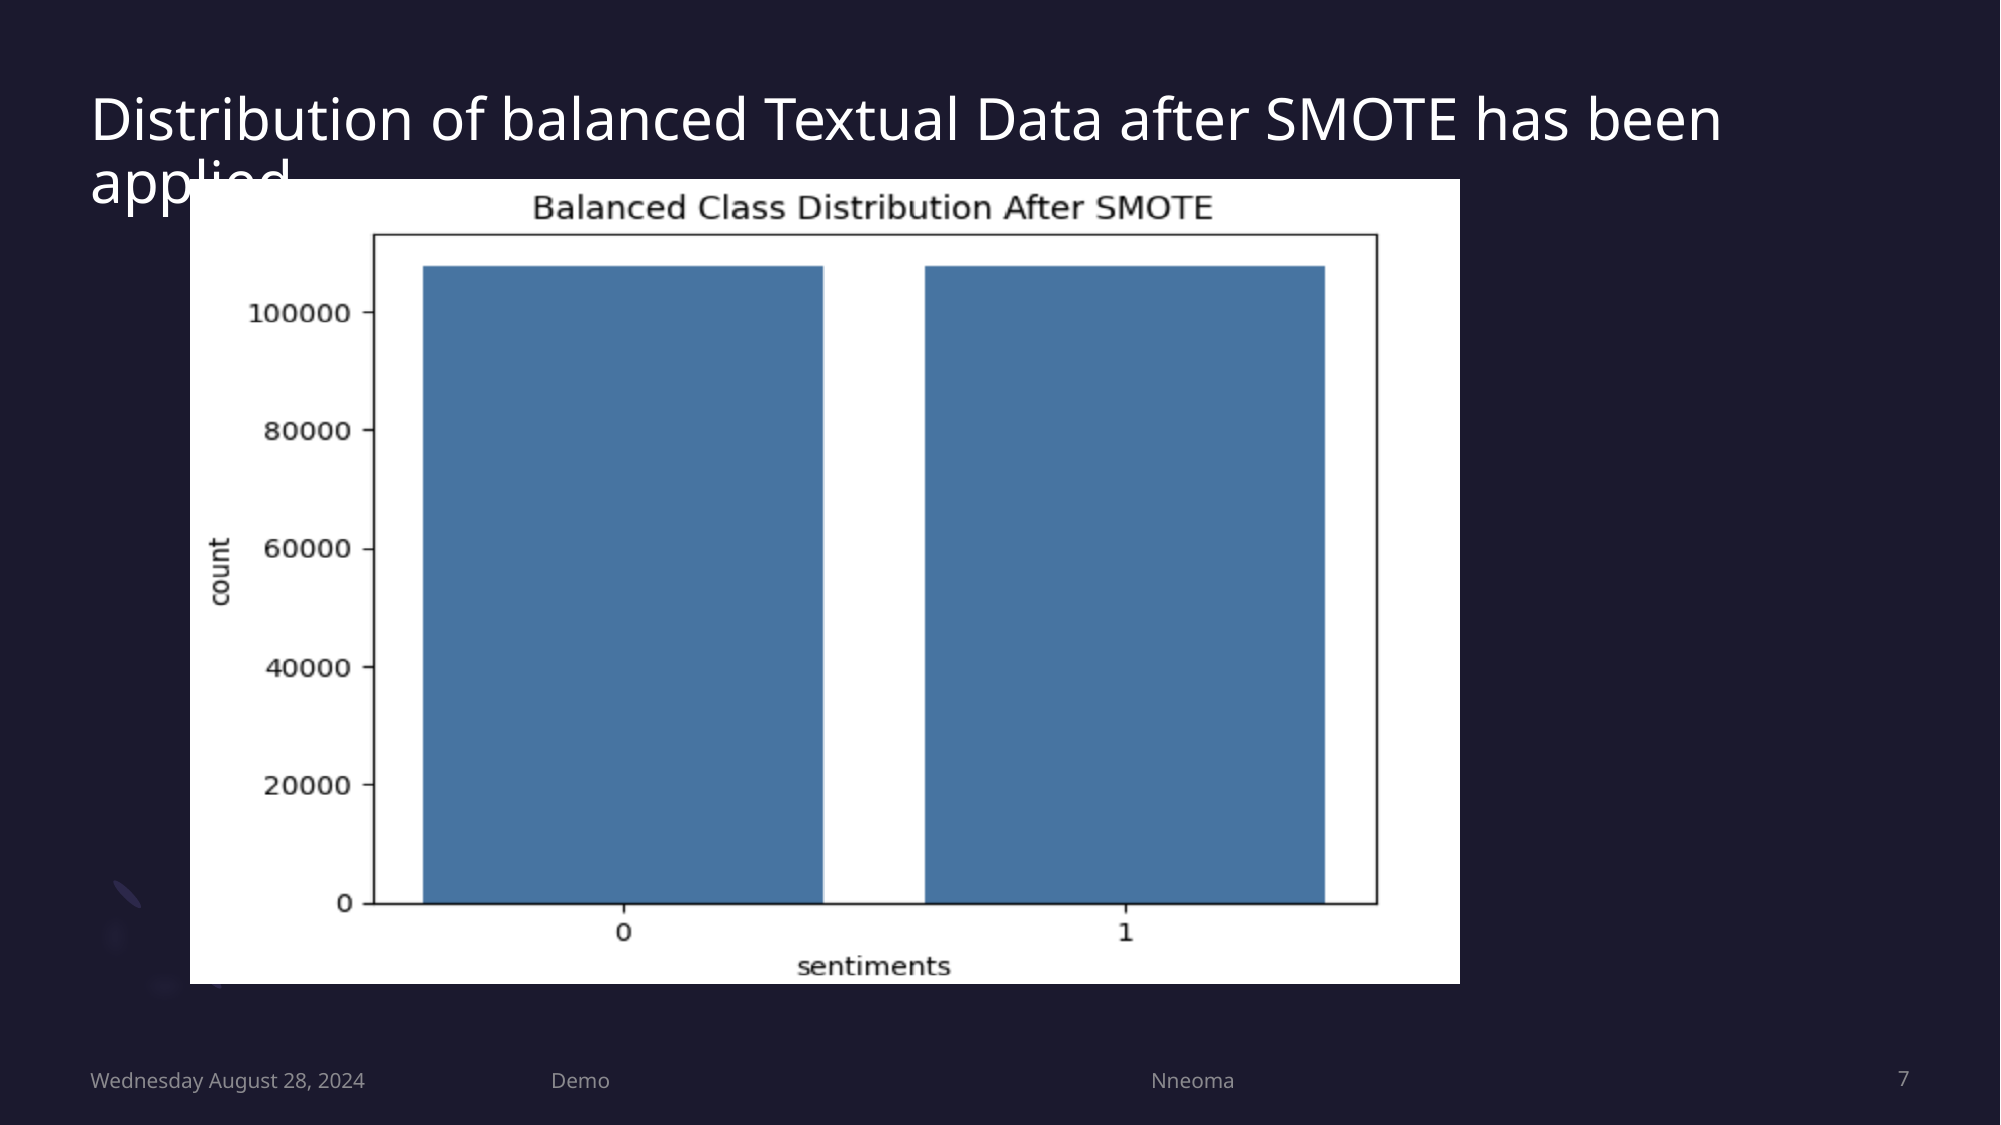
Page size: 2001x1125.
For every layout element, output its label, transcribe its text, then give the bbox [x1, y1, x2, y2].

footer Demo Nneoma [551, 1067, 1598, 1093]
title Distribution of balanced Textual Data after SMOTE has been applied. [90, 90, 1910, 180]
picture [190, 179, 1460, 984]
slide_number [90, 1067, 522, 1093]
slide_number 7 [1632, 1067, 1910, 1093]
